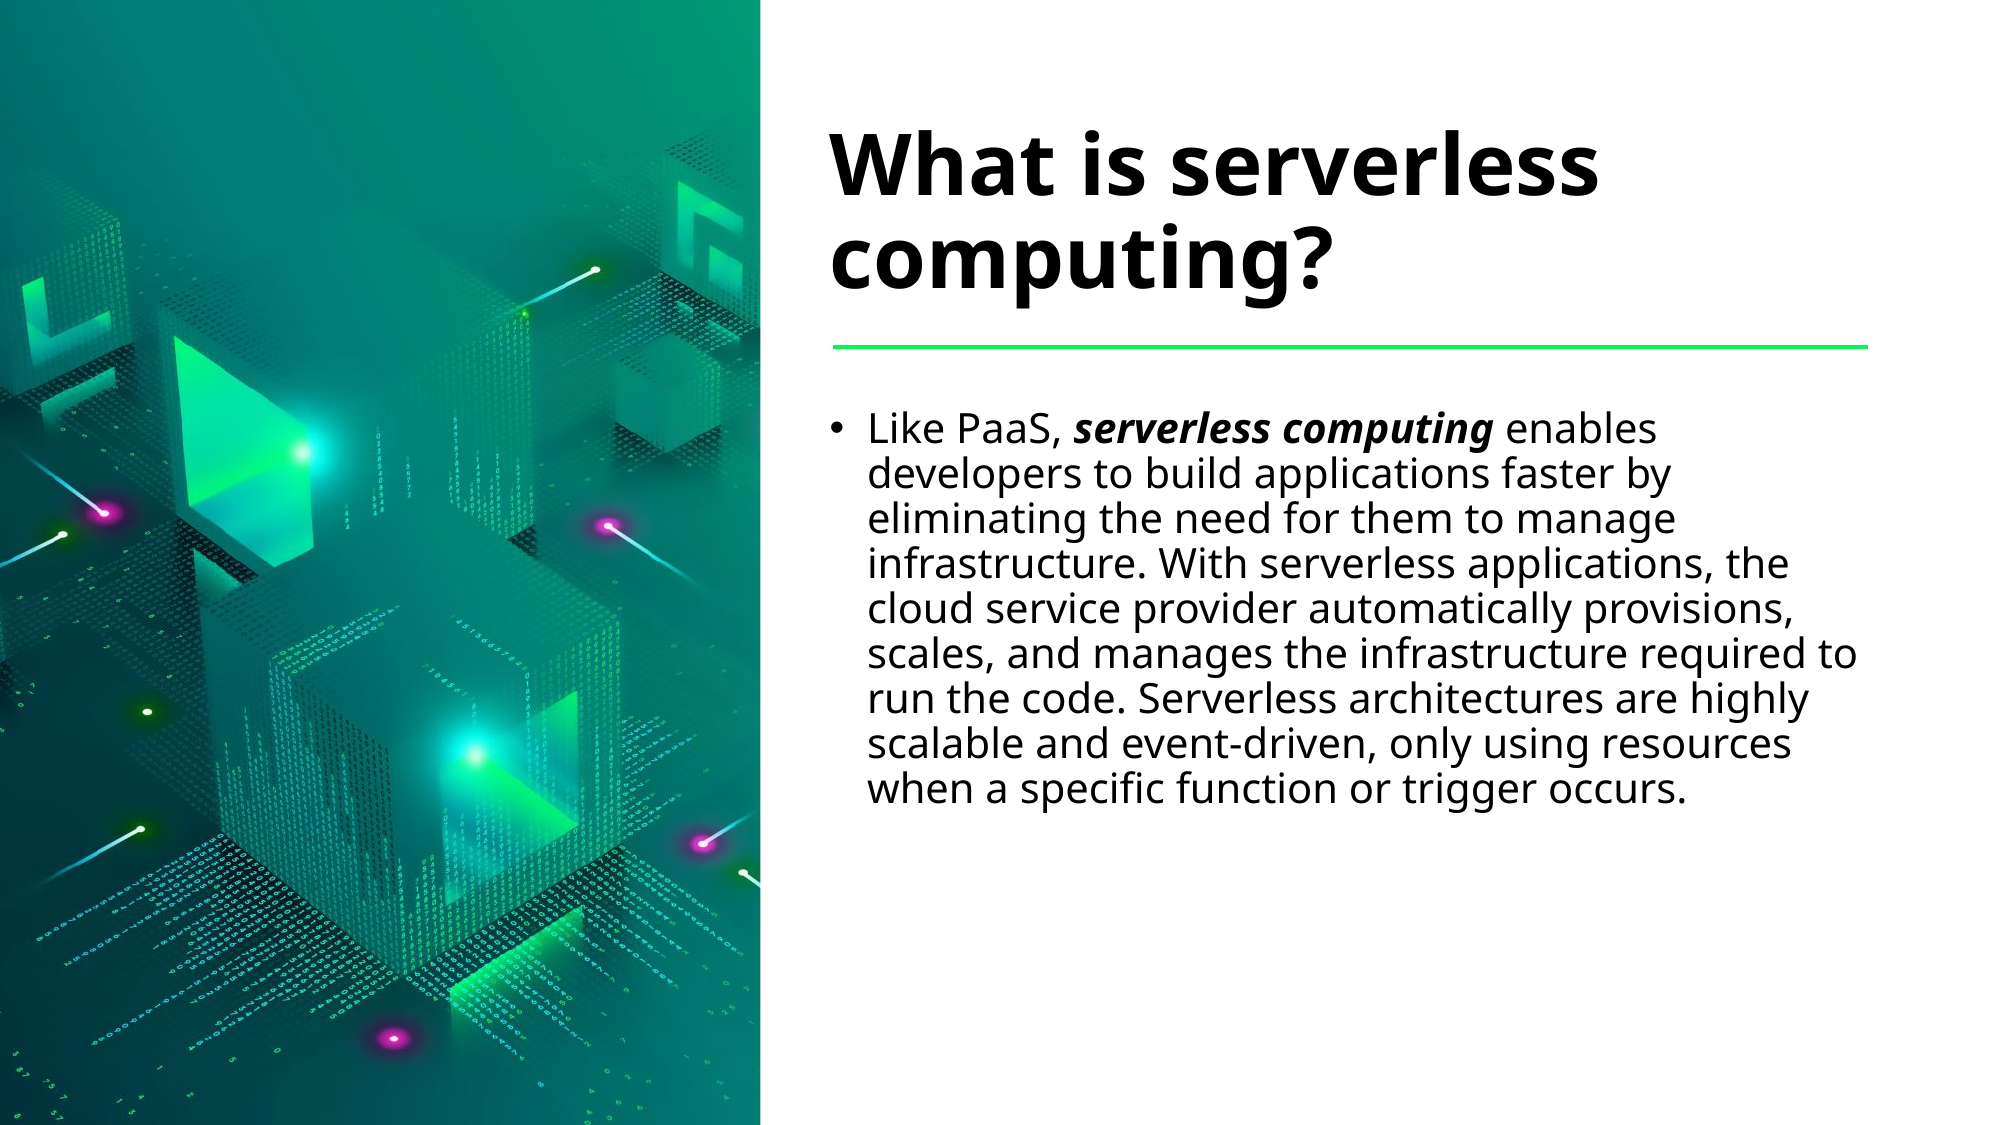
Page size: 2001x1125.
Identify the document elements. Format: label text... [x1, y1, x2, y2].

list Like PaaS, serverless computing enables developers to build applications faster by eliminating the need for them to manage infrastructure. With serverless applications, the cloud service provider automatically provisions, scales, and manages the infrastructure required to run the code. Serverless architectures are highly scalable and event-driven, only using resources when a specific function or trigger occurs. [814, 399, 1895, 1021]
picture [0, 0, 761, 1125]
title What is serverless computing? [814, 103, 1895, 315]
